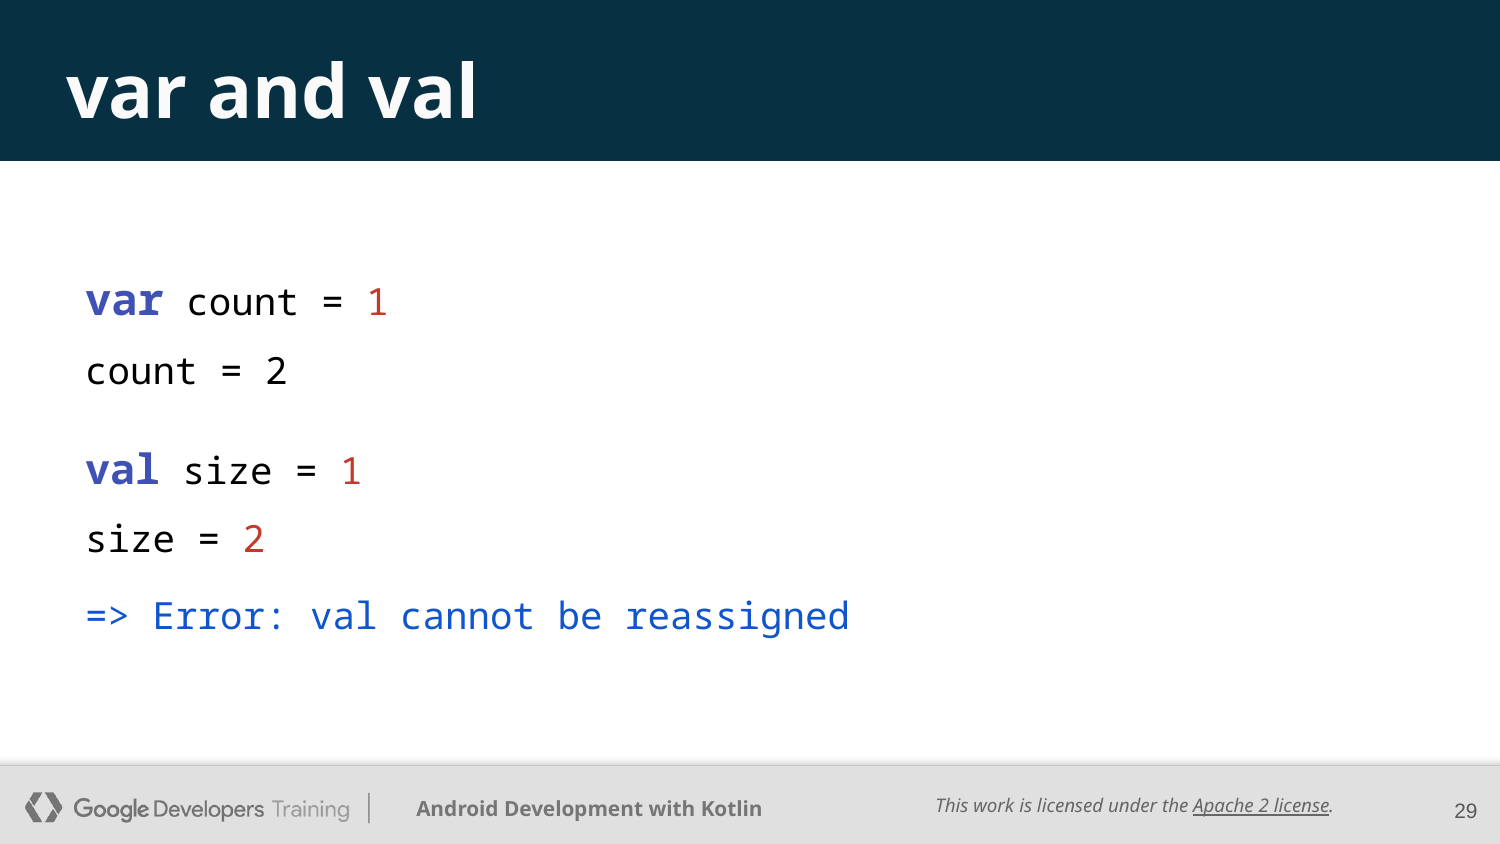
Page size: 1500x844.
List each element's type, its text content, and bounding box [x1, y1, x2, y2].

slide_number ‹#› [1402, 777, 1493, 842]
text_box val size = 1 size = 2 [70, 402, 801, 538]
list var count = 1 count = 2 [70, 230, 1468, 403]
text_box => Error: val cannot be reassigned [70, 576, 1138, 671]
title var and val [51, 28, 1449, 122]
picture [0, 161, 1500, 844]
